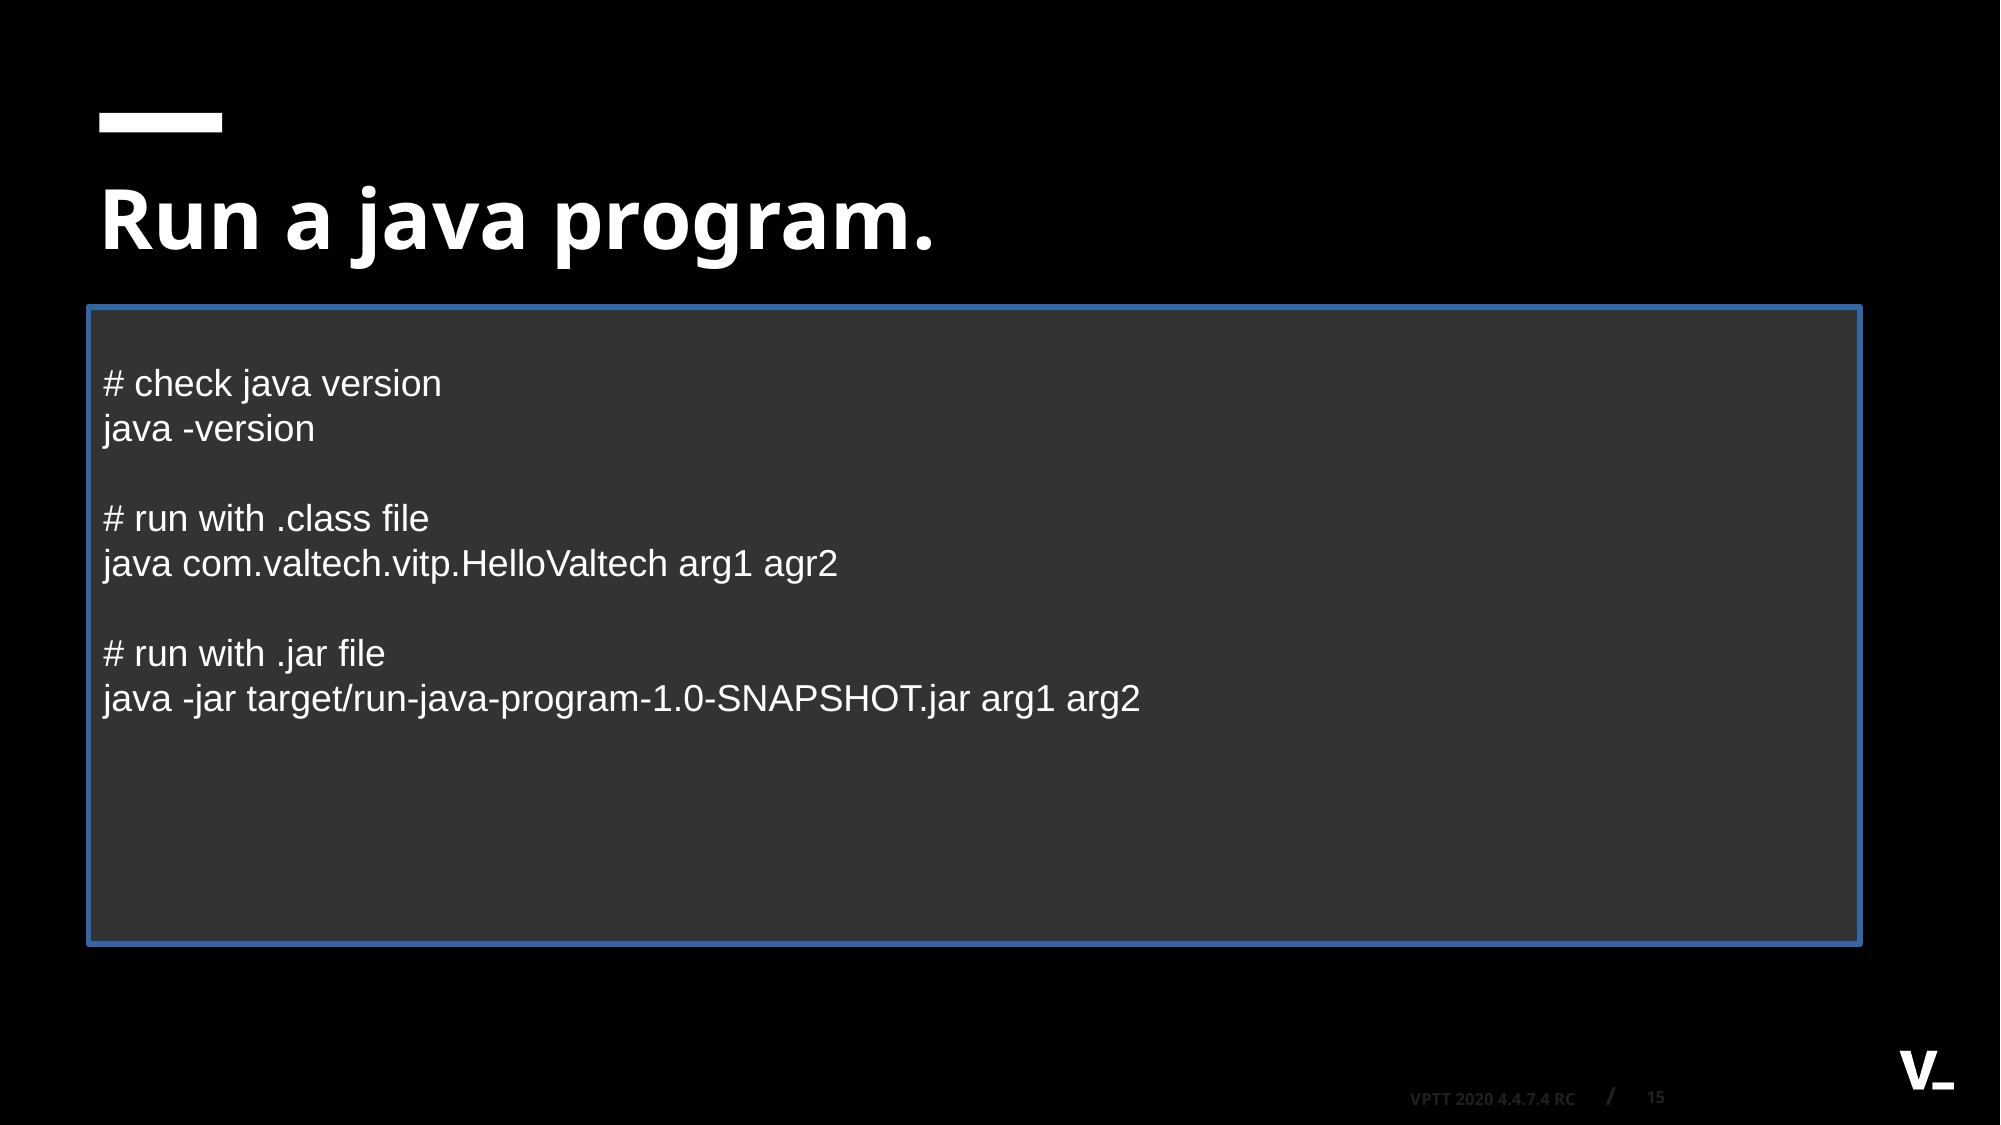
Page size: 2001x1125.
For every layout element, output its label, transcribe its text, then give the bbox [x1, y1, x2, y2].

text_box # check java version java -version # run with .class file java com.valtech.vitp.HelloValtech arg1 agr2 # run with .jar file java -jar target/run-java-program-1.0-SNAPSHOT.jar arg1 arg2 [88, 306, 1860, 945]
text_box 15 [1631, 1068, 1713, 1125]
text_box Run a java program. [98, 181, 1750, 280]
picture [1882, 1025, 1971, 1115]
text_box VPTT 2020 4.4.7.4 RC / [1218, 1070, 1631, 1125]
